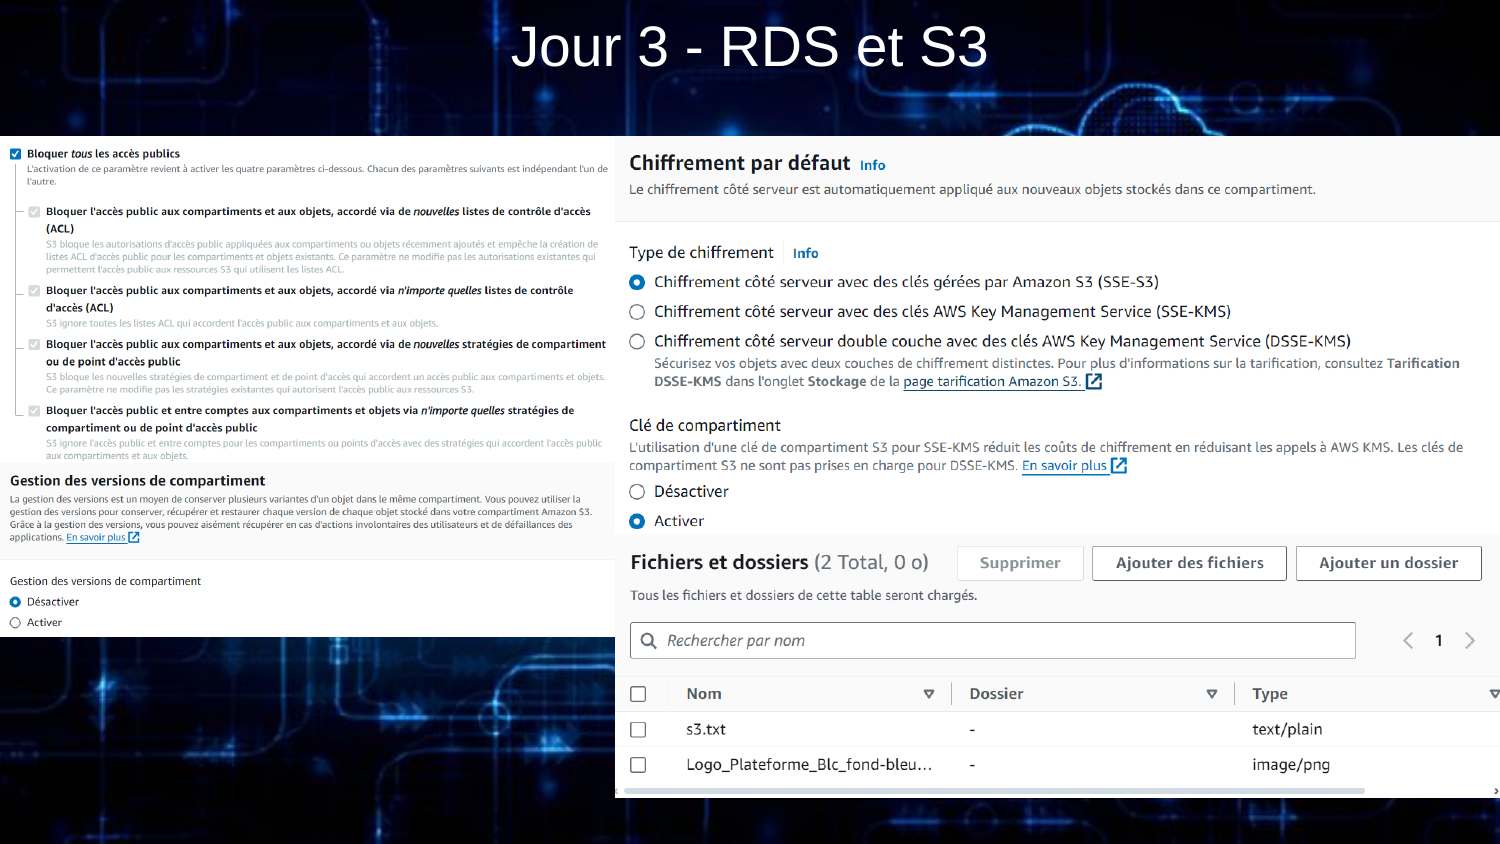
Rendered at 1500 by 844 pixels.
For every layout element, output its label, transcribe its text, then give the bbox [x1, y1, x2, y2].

title Jour 3 - RDS et S3 [51, 0, 1449, 94]
picture [0, 0, 1500, 844]
